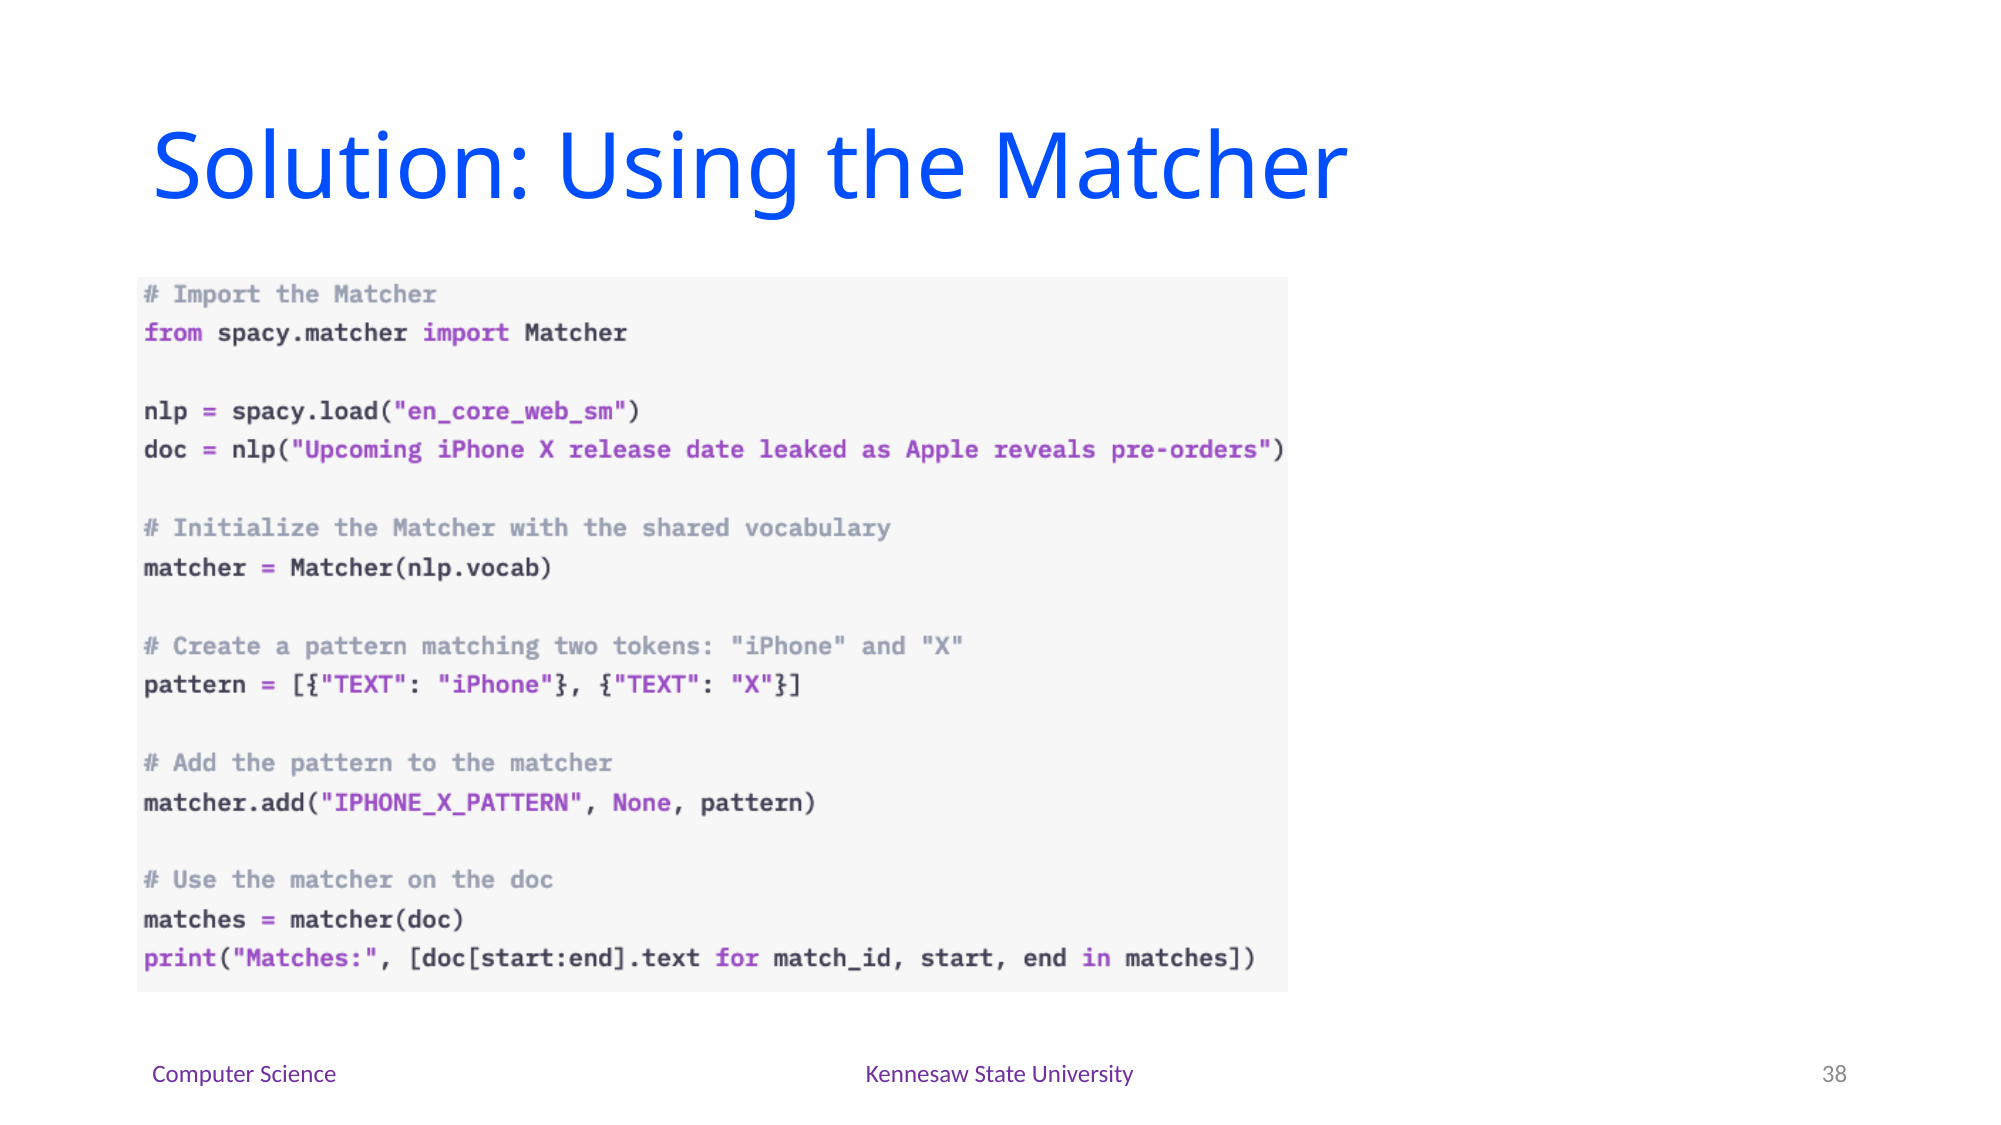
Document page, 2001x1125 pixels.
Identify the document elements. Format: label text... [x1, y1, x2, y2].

slide_number Computer Science [137, 1042, 588, 1103]
footer Kennesaw State University [662, 1042, 1338, 1103]
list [137, 277, 1288, 992]
slide_number 38 [1412, 1042, 1863, 1103]
title Solution: Using the Matcher [137, 59, 1863, 278]
